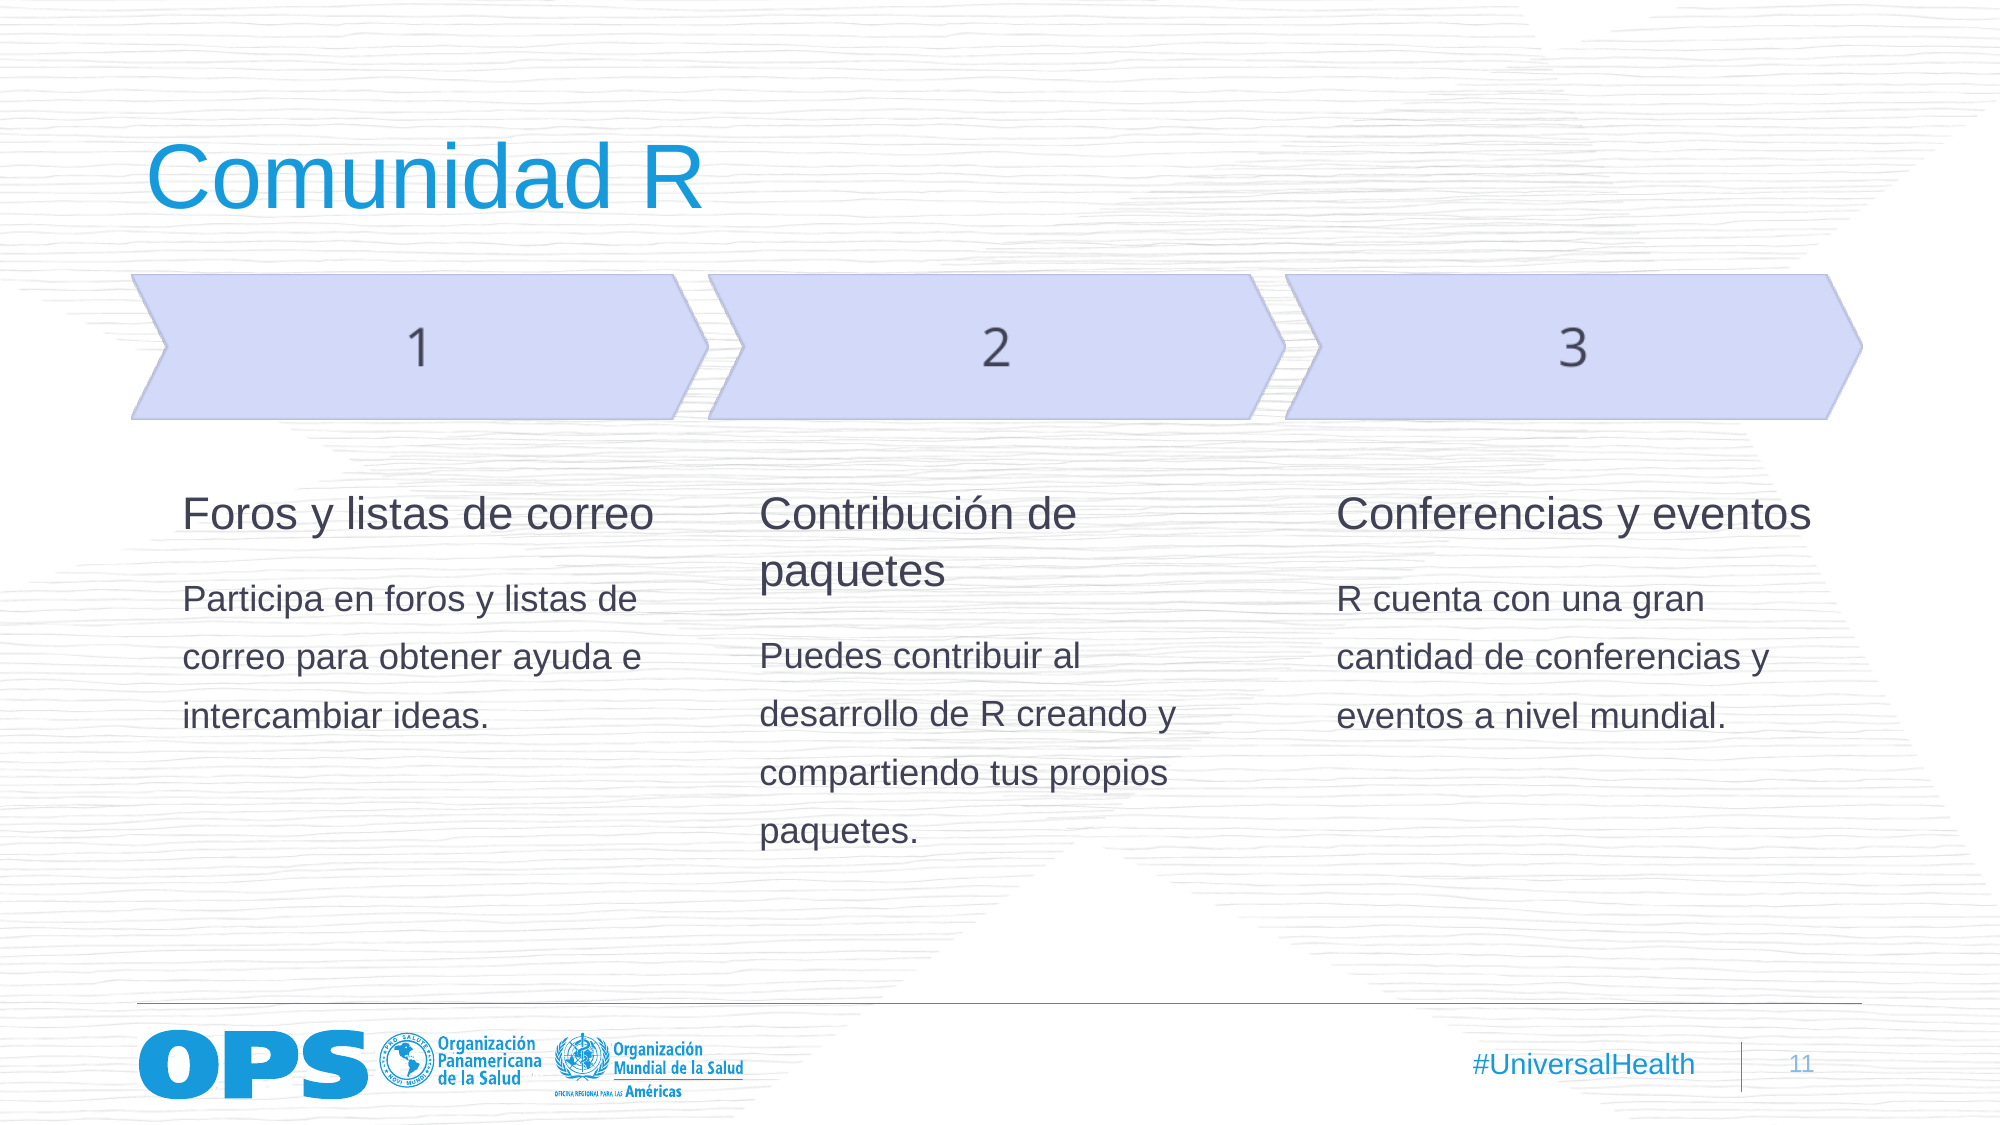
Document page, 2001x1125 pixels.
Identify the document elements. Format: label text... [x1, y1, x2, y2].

text_box Contribución de paquetes [744, 474, 1249, 589]
text_box R cuenta con una gran cantidad de conferencias y eventos a nivel mundial. [1321, 553, 1826, 729]
text_box Puedes contribuir al desarrollo de R creando y compartiendo tus propios paquetes. [744, 610, 1249, 844]
text_box Conferencias y eventos [1321, 474, 1812, 532]
text_box Foros y listas de correo [167, 474, 647, 532]
slide_number 11 [1741, 1032, 1863, 1093]
text_box Comunidad R [131, 105, 1043, 220]
picture [131, 274, 1863, 420]
text_box Participa en foros y listas de correo para obtener ayuda e intercambiar ideas. [167, 553, 672, 729]
